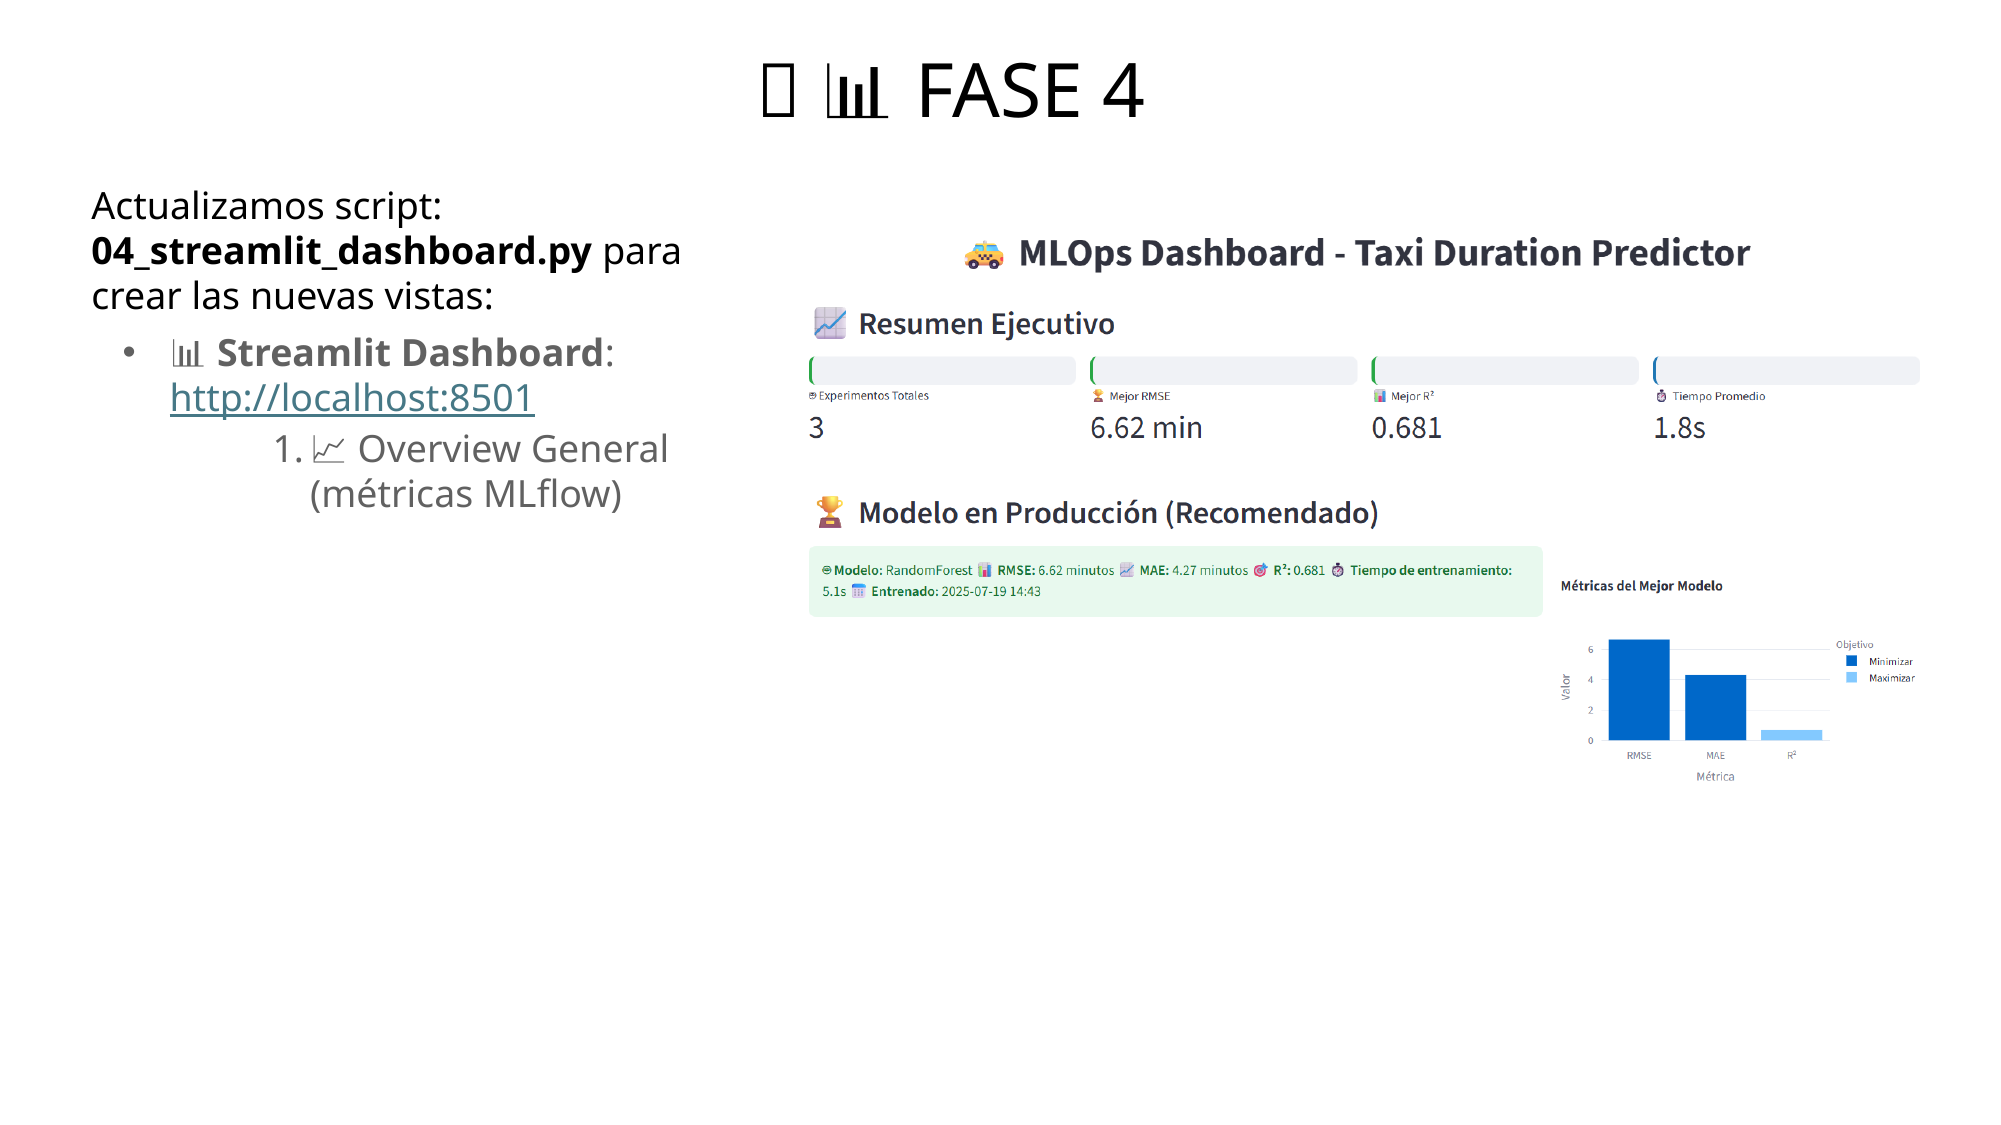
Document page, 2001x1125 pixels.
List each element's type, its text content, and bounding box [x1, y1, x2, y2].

title ✅ 📊 FASE 4 [19, 26, 1883, 153]
text_box Actualizamos script: 04_streamlit_dashboard.py para crear las nuevas vistas: [76, 174, 776, 325]
text_box 📊 Streamlit Dashboard: http://localhost:8501 📈 Overview General (métricas MLflow) [107, 321, 755, 523]
picture [784, 211, 1938, 789]
